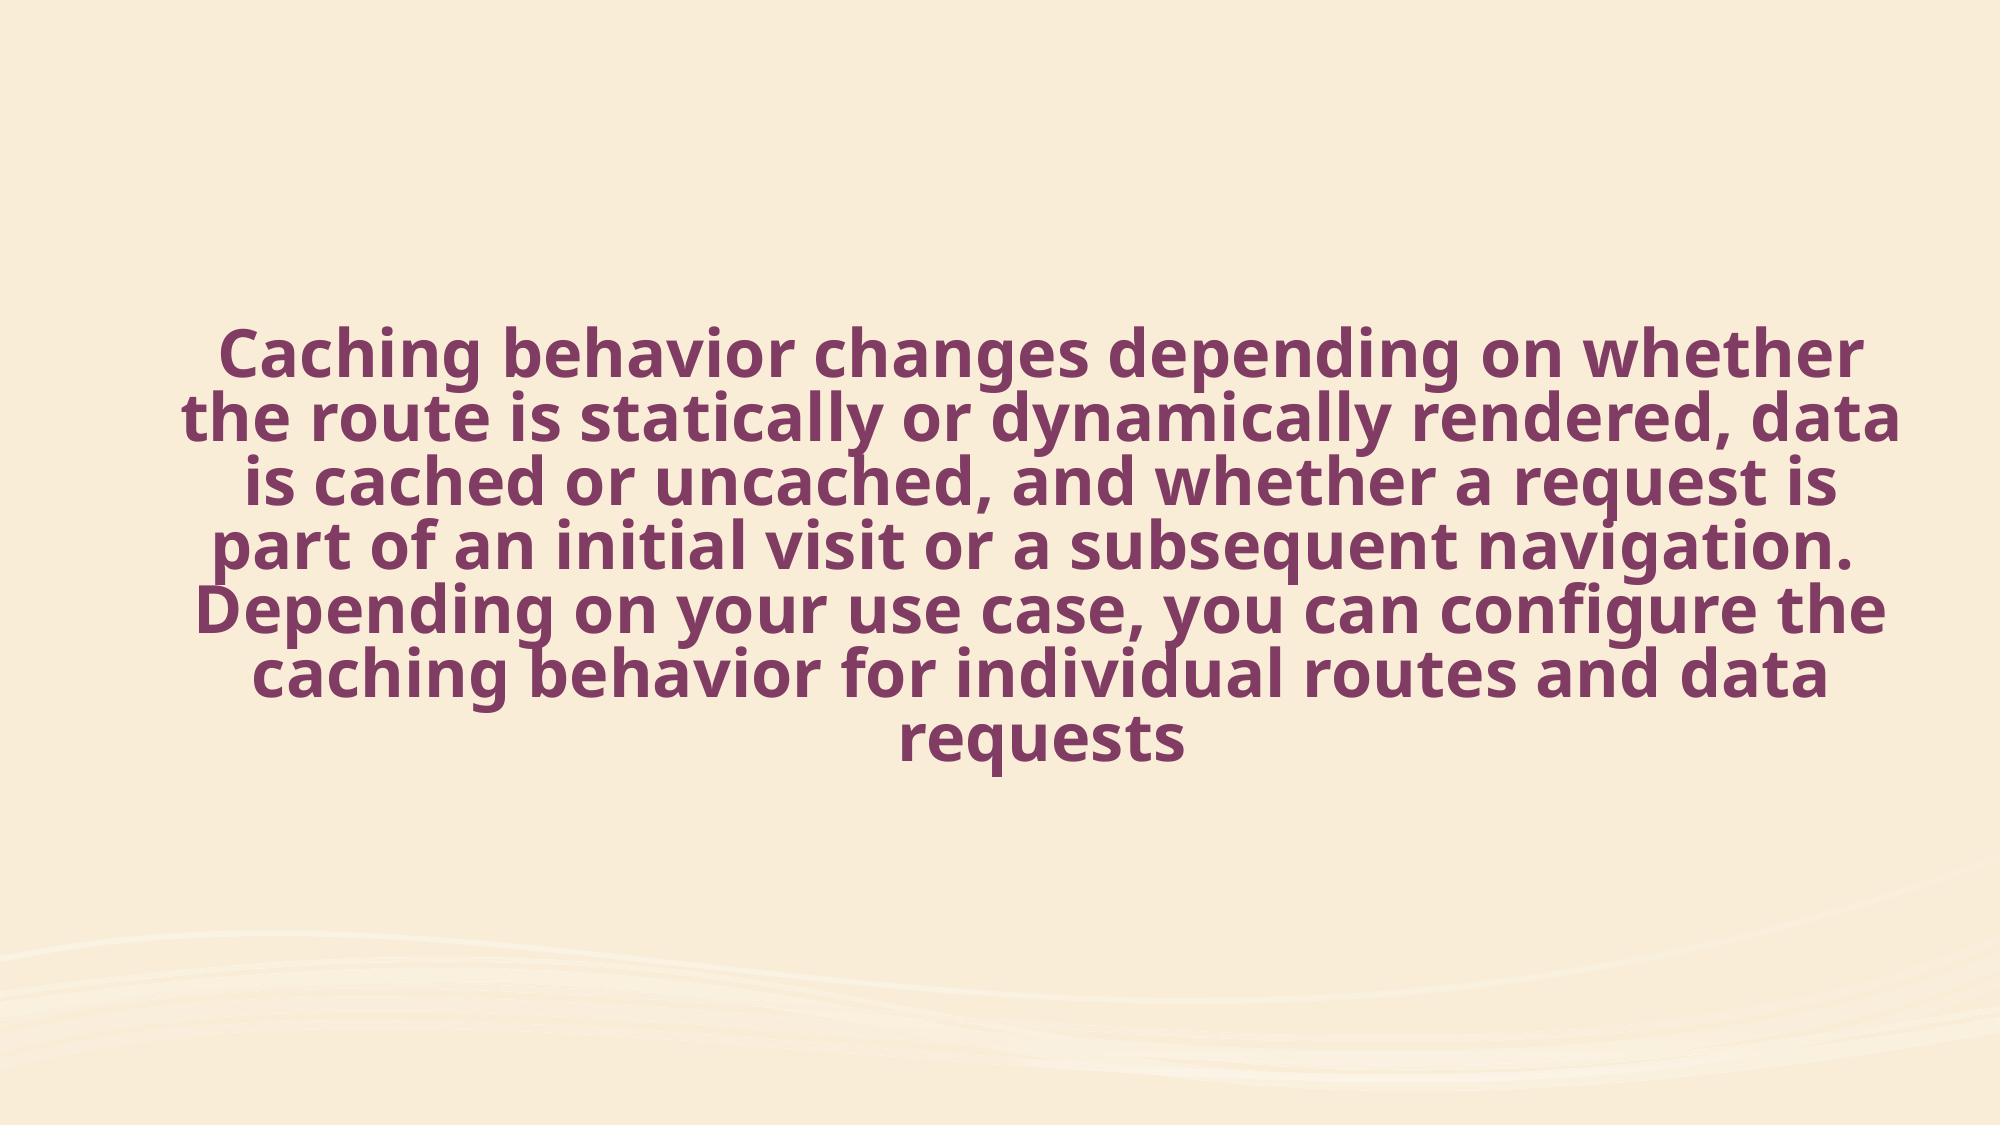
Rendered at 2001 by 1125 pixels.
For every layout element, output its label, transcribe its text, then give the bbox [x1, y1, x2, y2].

title Caching behavior changes depending on whether the route is statically or dynamically rendered, data is cached or uncached, and whether a request is part of an initial visit or a subsequent navigation. Depending on your use case, you can configure the caching behavior for individual routes and data requests [156, 313, 1927, 783]
